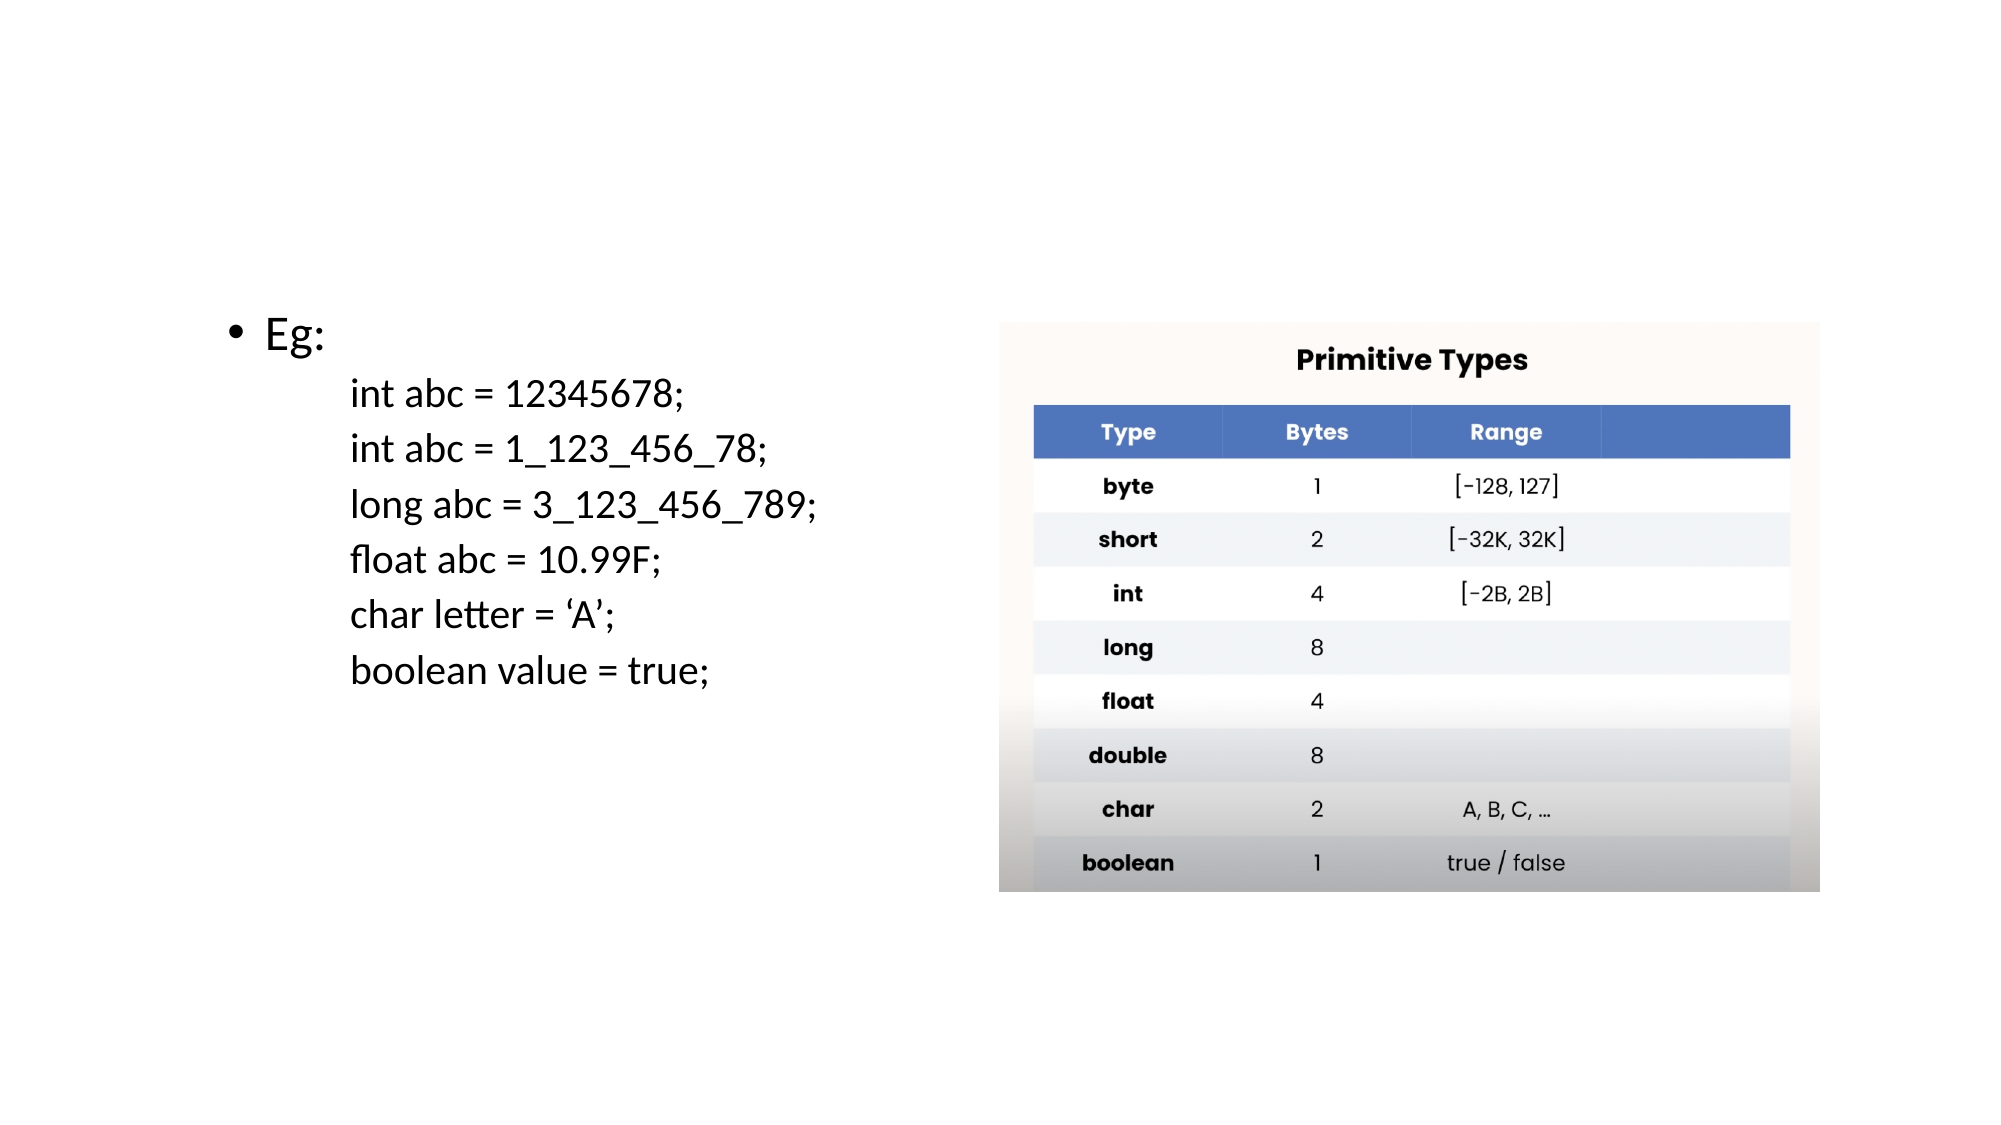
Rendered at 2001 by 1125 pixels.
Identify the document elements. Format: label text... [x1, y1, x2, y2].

list Eg: int abc = 12345678; int abc = 1_123_456_78; long abc = 3_123_456_789; float abc = 10.99F; char letter = ‘A’; boolean value = true; [137, 299, 1863, 1014]
picture [999, 322, 1820, 892]
